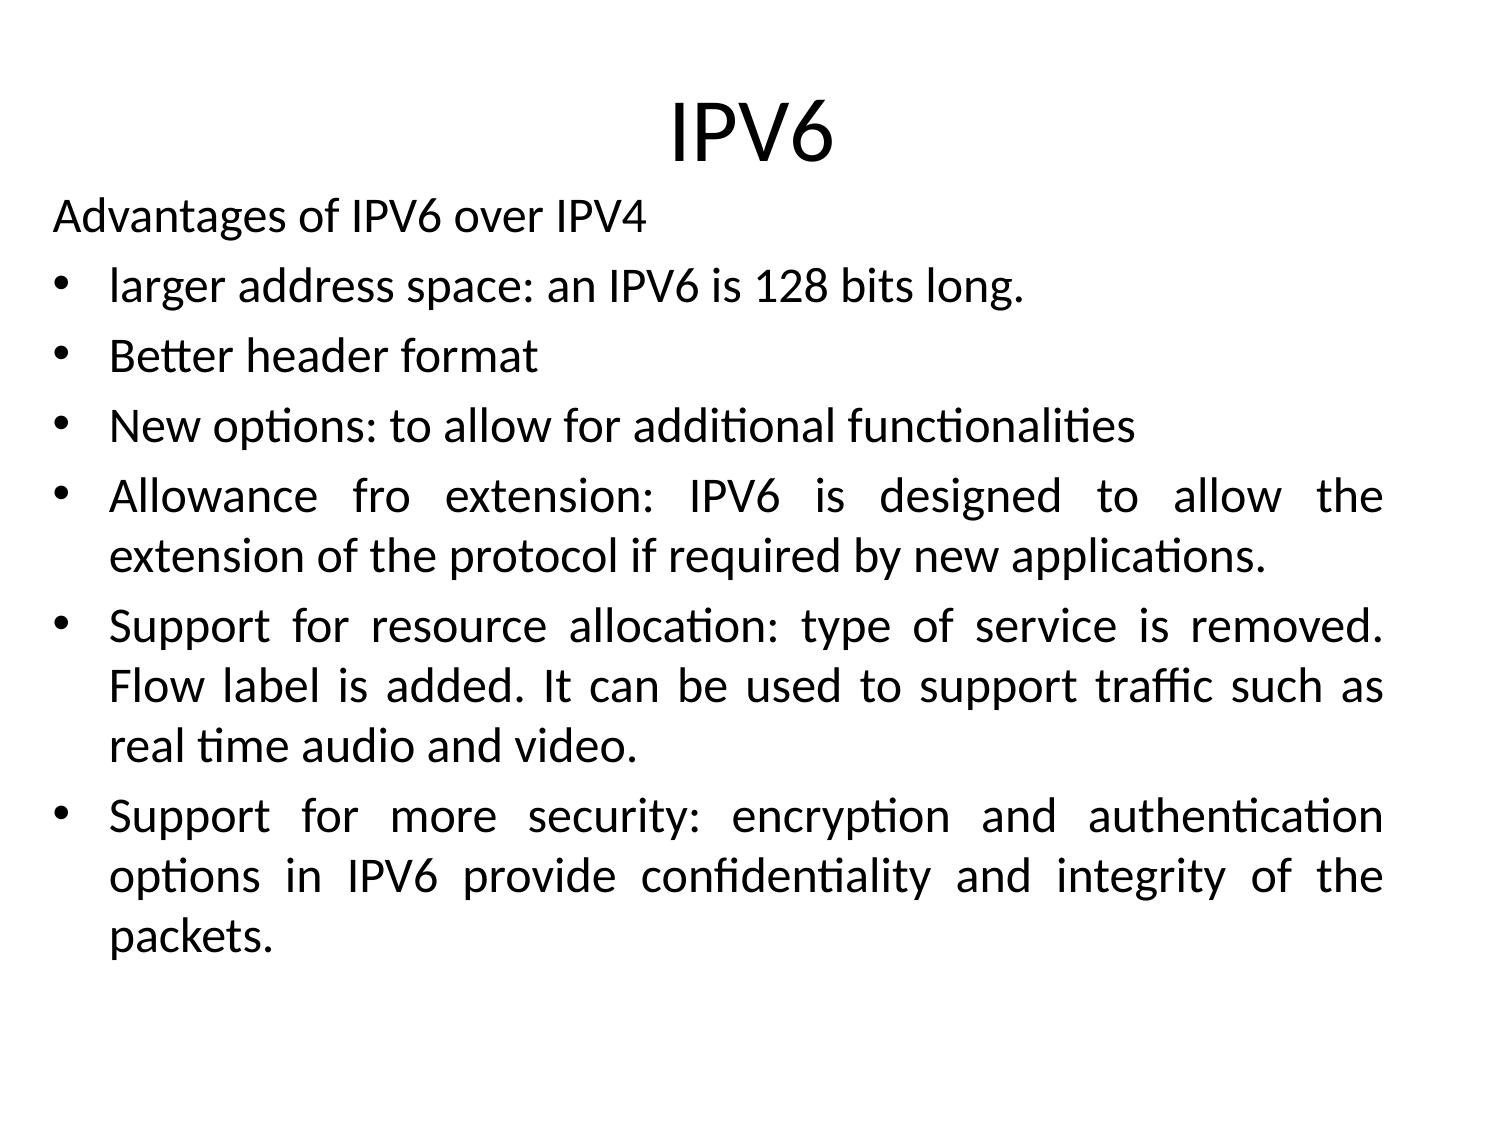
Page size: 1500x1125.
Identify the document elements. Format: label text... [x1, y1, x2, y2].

title IPV6 [99, 62, 1425, 188]
list Advantages of IPV6 over IPV4 larger address space: an IPV6 is 128 bits long. Better header format New options: to allow for additional functionalities Allowance fro extension: IPV6 is designed to allow the extension of the protocol if required by new applications. Support for resource allocation: type of service is removed. Flow label is added. It can be used to support traffic such as real time audio and video. Support for more security: encryption and authentication options in IPV6 provide confidentiality and integrity of the packets. [37, 174, 1400, 1088]
